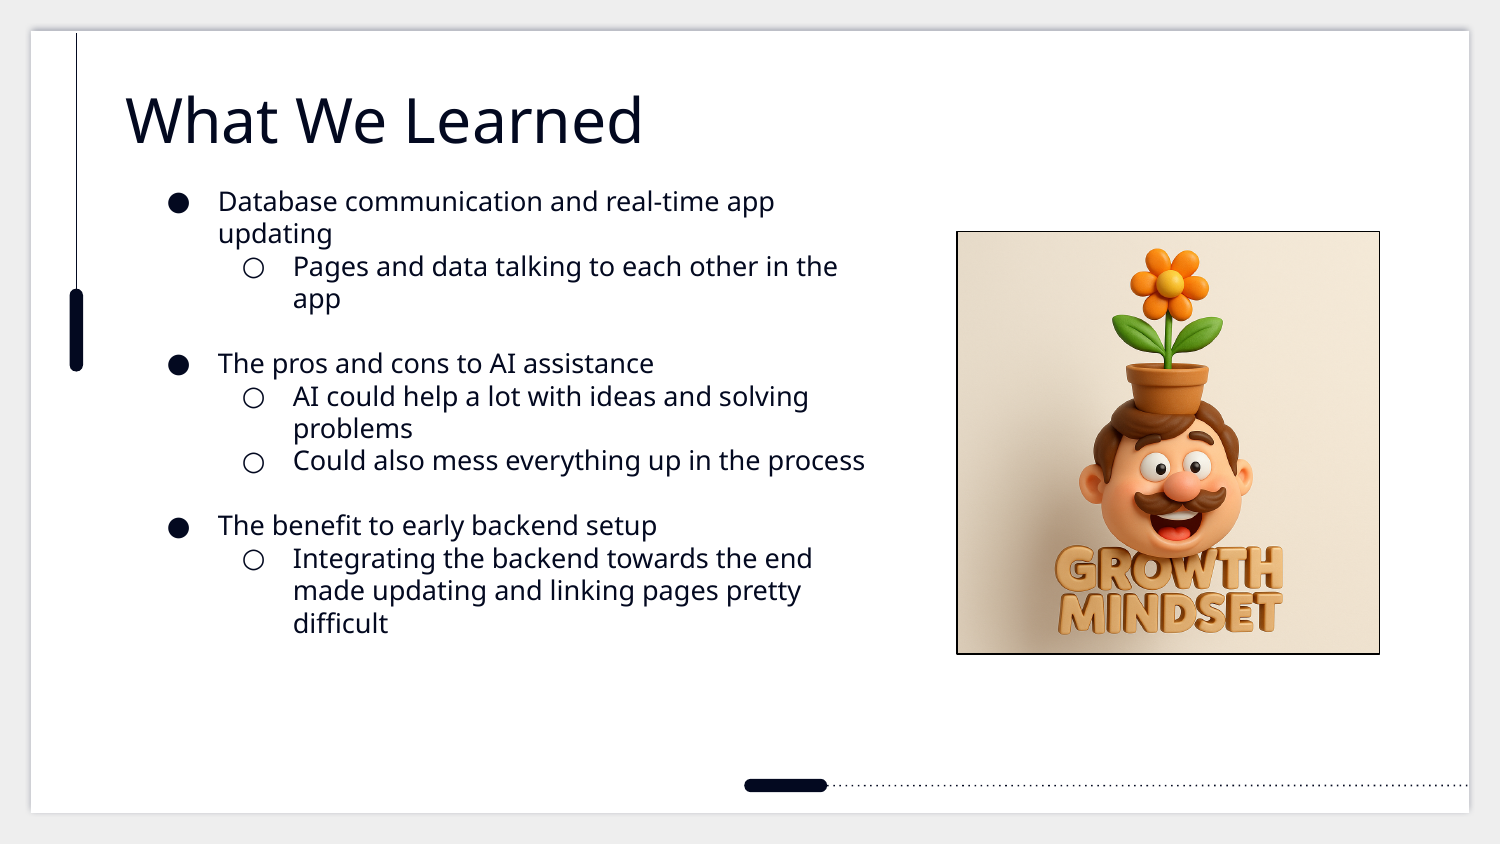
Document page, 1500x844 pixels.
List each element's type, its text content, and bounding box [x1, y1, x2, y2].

picture [957, 231, 1380, 654]
text_box Database communication and real-time app updating Pages and data talking to each other in the app The pros and cons to AI assistance AI could help a lot with ideas and solving problems Could also mess everything up in the process The benefit to early backend setup Integrating the backend towards the end made updating and linking pages pretty difficult [127, 168, 883, 717]
title What We Learned [110, 77, 1398, 172]
